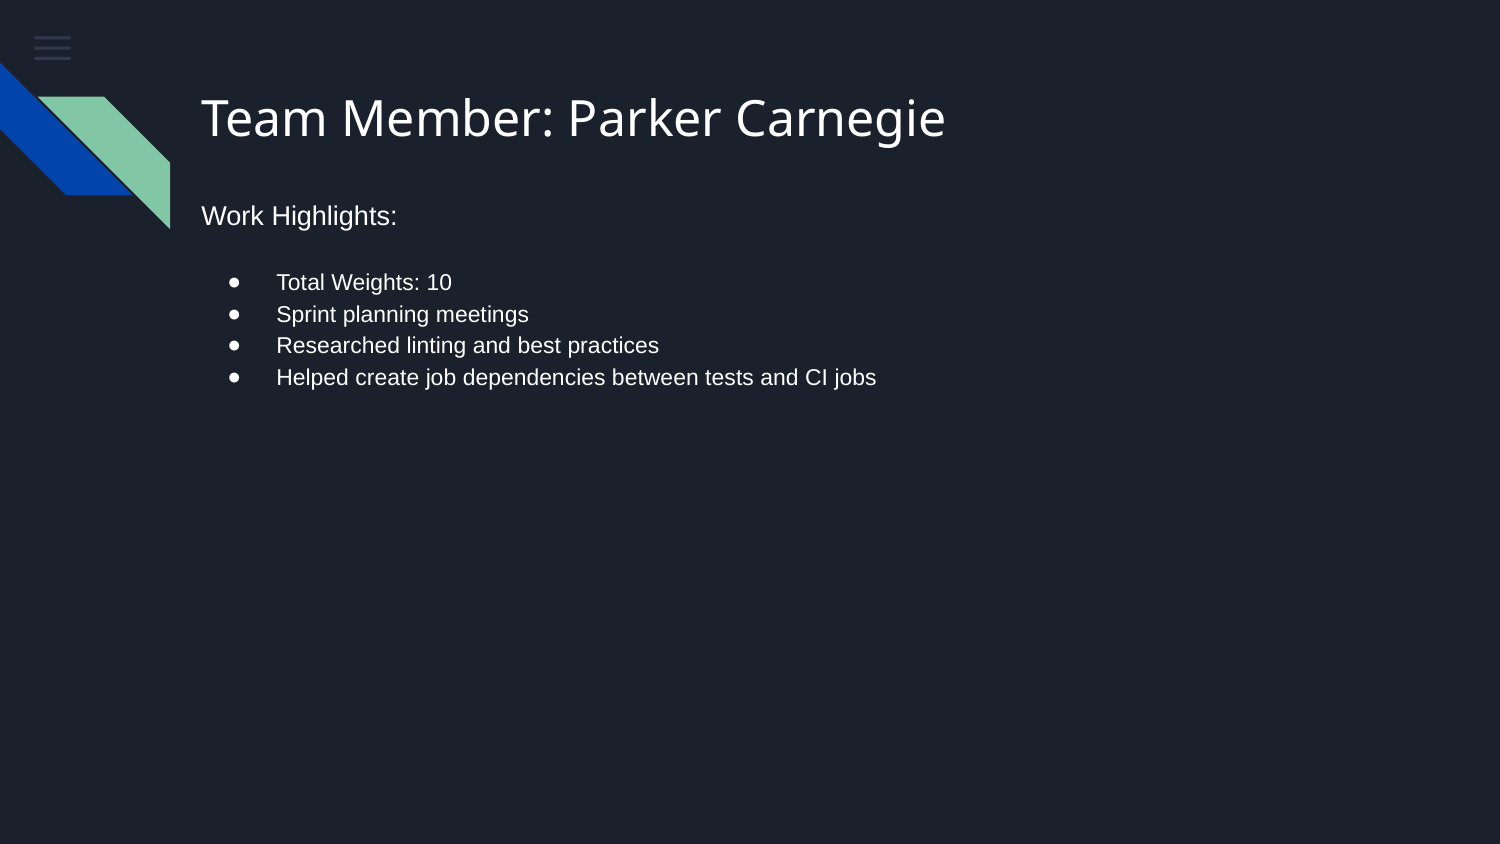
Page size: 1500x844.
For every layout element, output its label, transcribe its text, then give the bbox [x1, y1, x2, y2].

list Work Highlights: Total Weights: 10 Sprint planning meetings Researched linting and best practices Helped create job dependencies between tests and CI jobs [186, 178, 1293, 789]
title Team Member: Parker Carnegie [186, 71, 1342, 137]
